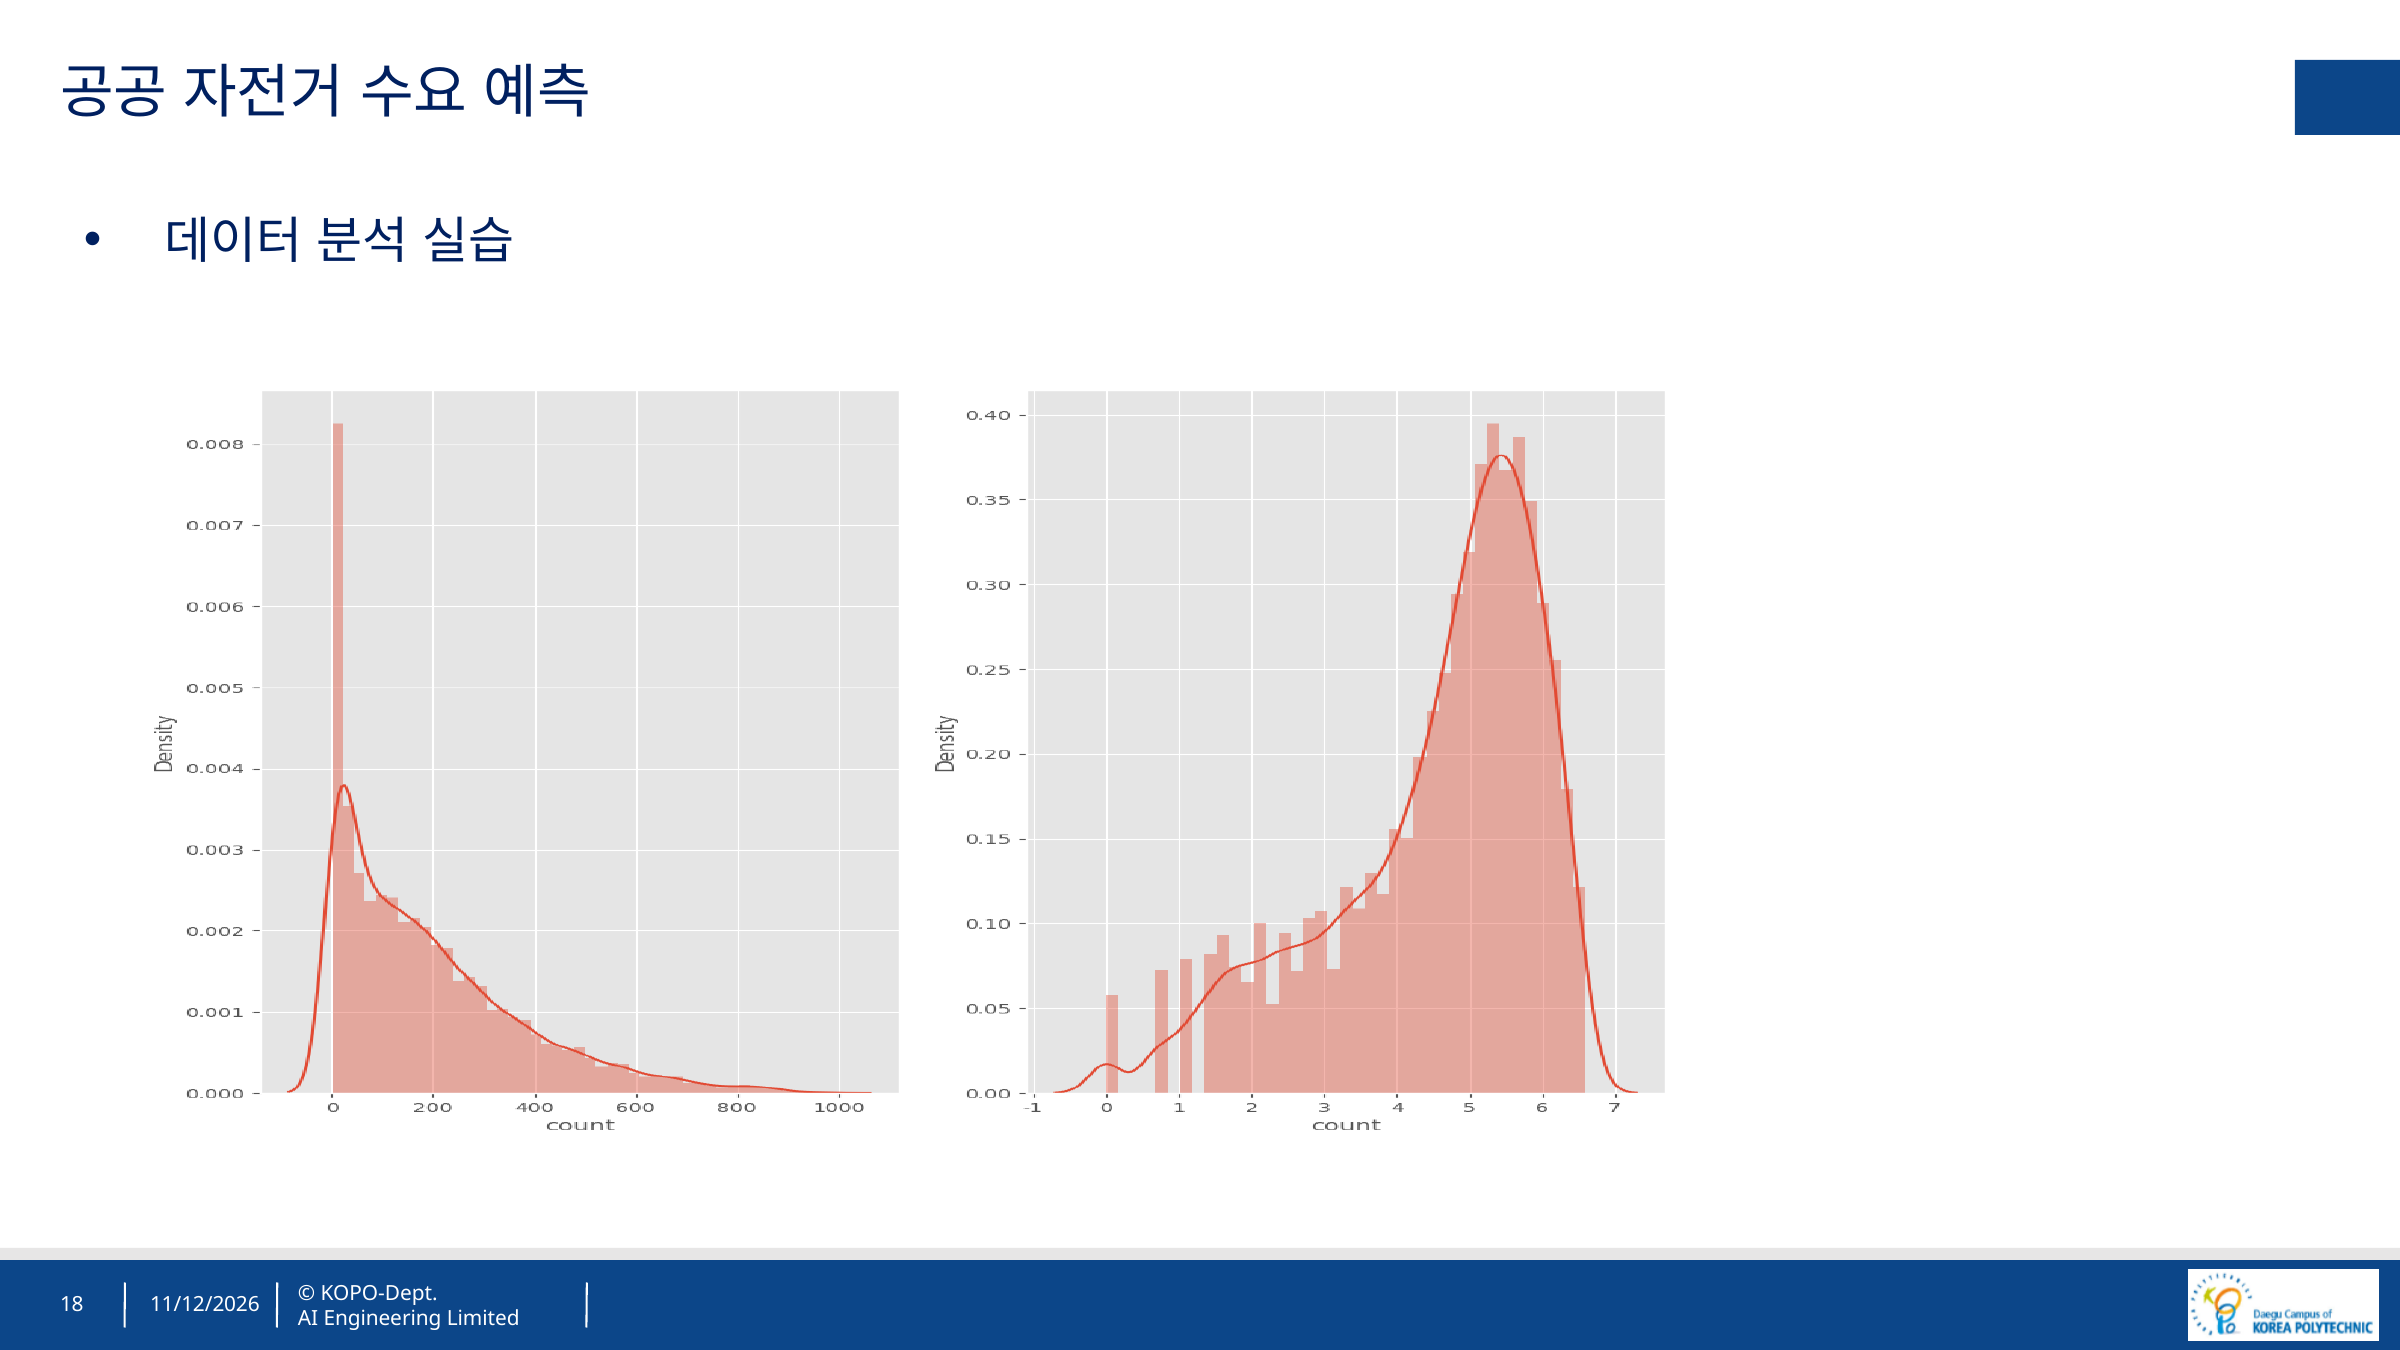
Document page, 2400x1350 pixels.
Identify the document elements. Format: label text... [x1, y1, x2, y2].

picture [2188, 1269, 2379, 1341]
picture [119, 370, 1687, 1141]
slide_number 18 [60, 1282, 120, 1328]
list 공공 자전거 수요 예측 [60, 54, 2235, 175]
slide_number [150, 1282, 270, 1328]
list 데이터 분석 실습 [62, 197, 1888, 348]
